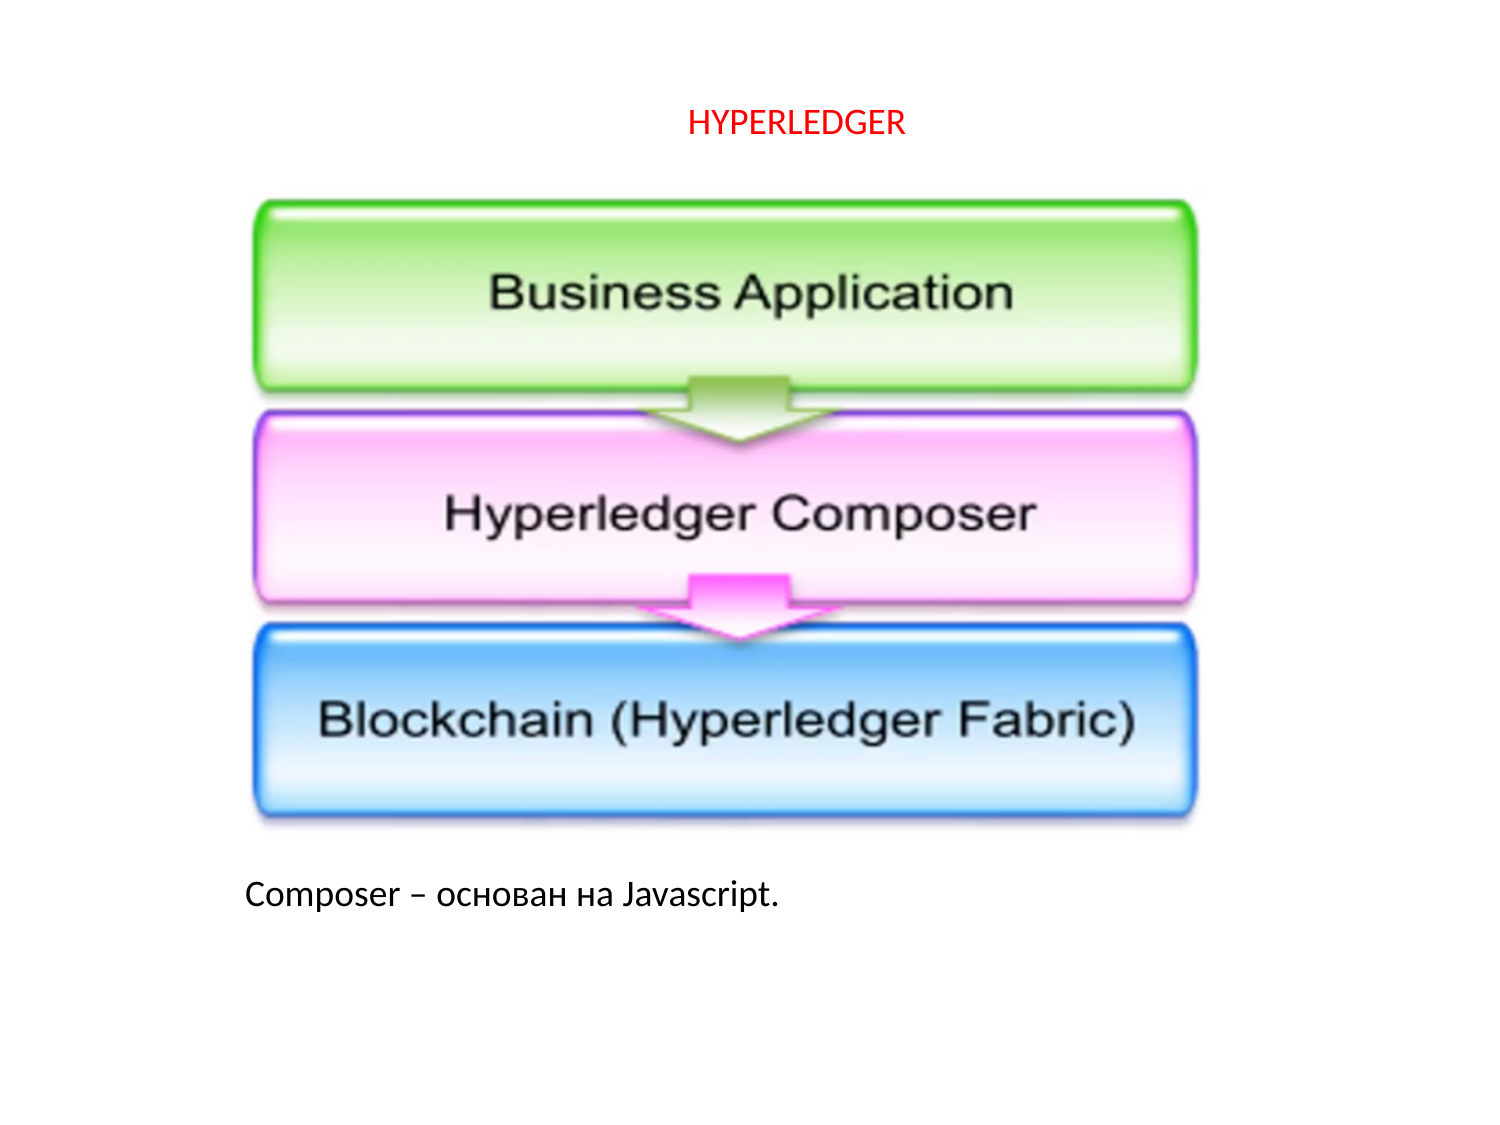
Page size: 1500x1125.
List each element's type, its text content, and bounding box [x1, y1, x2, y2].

text_box Composer – основан на Javascript. [230, 870, 1290, 922]
text_box HYPERLEDGER [289, 89, 1306, 150]
picture [229, 184, 1290, 862]
